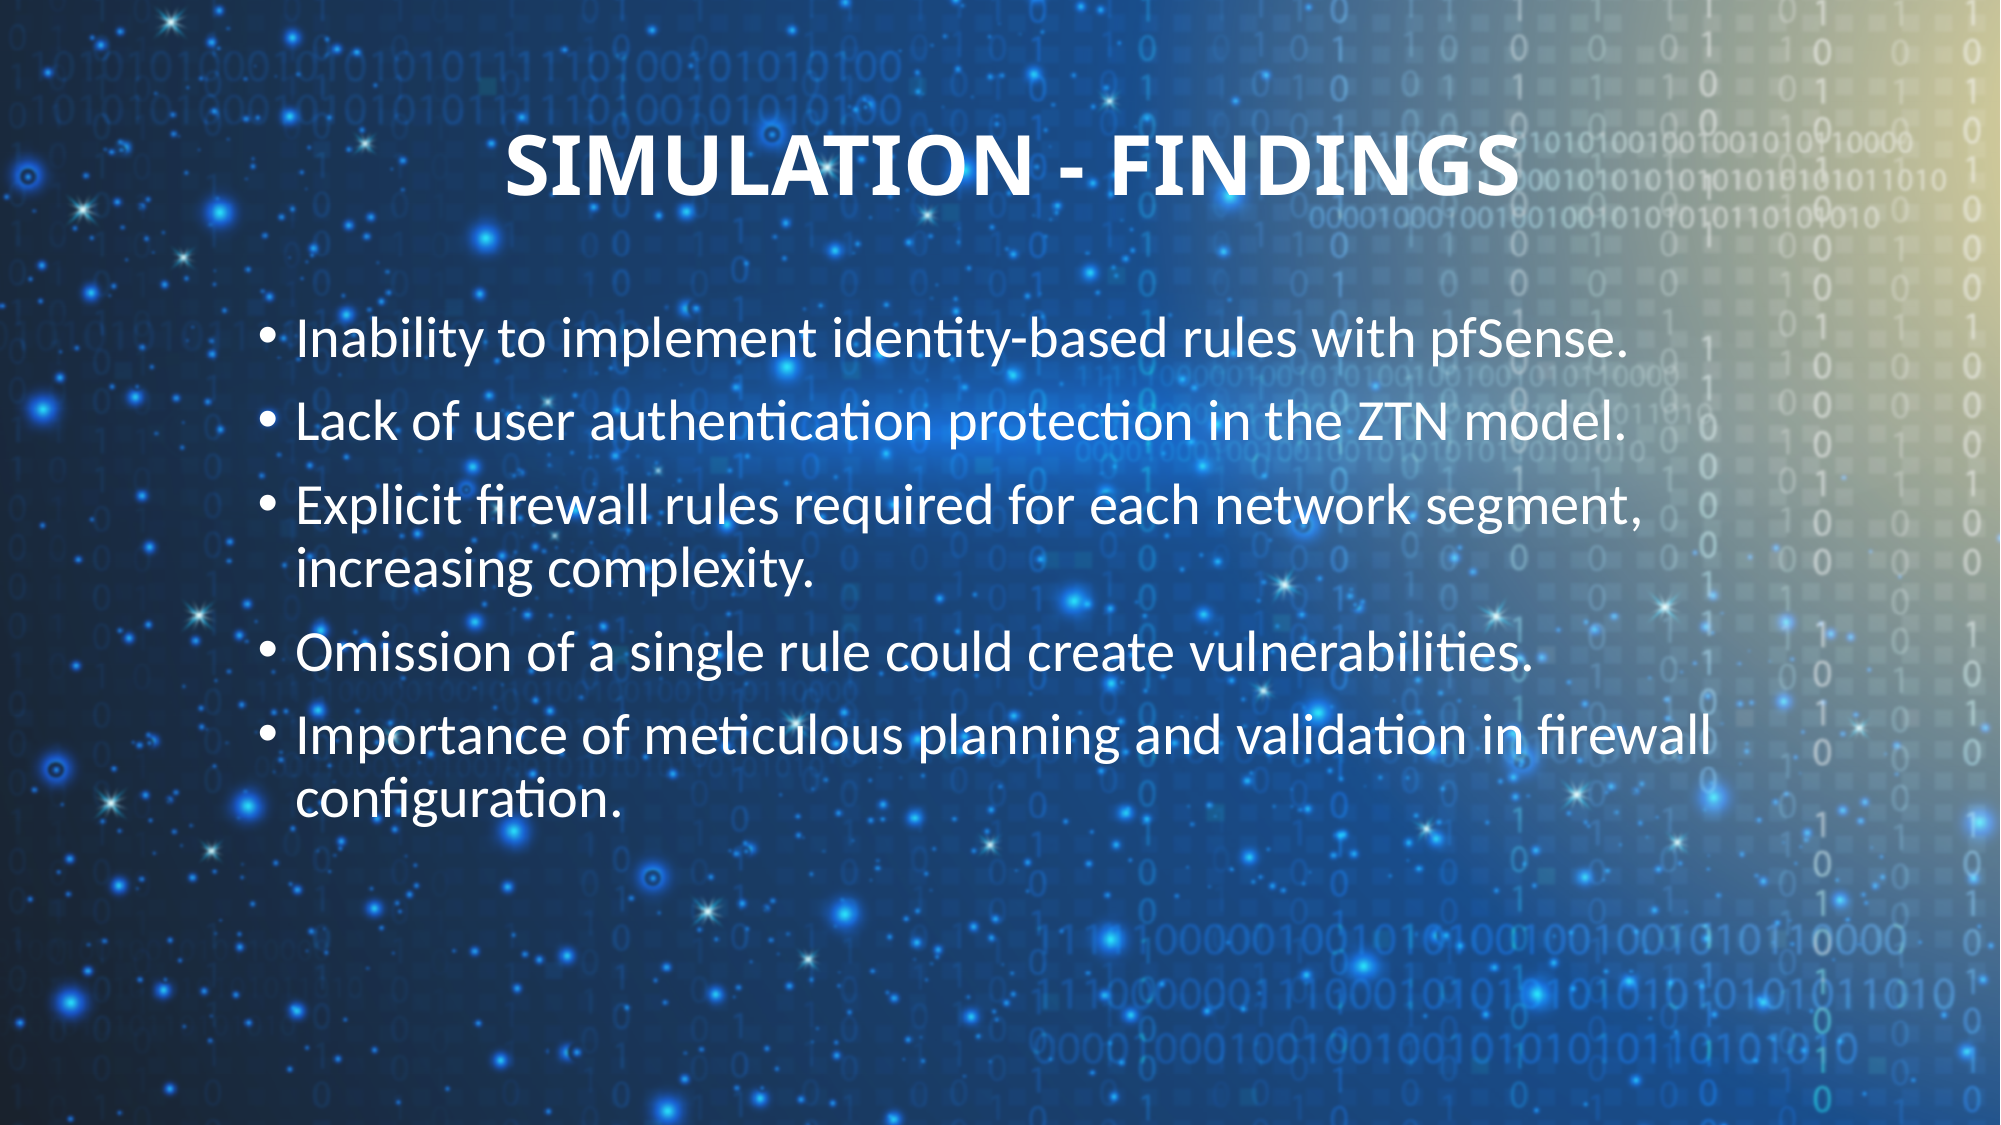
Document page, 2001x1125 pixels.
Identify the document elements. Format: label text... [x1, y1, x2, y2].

list Inability to implement identity-based rules with pfSense. Lack of user authentication protection in the ZTN model. Explicit firewall rules required for each network segment, increasing complexity. Omission of a single rule could create vulnerabilities. Importance of meticulous planning and validation in firewall configuration. [242, 299, 1830, 1014]
title Simulation - Findings [55, 59, 1971, 278]
